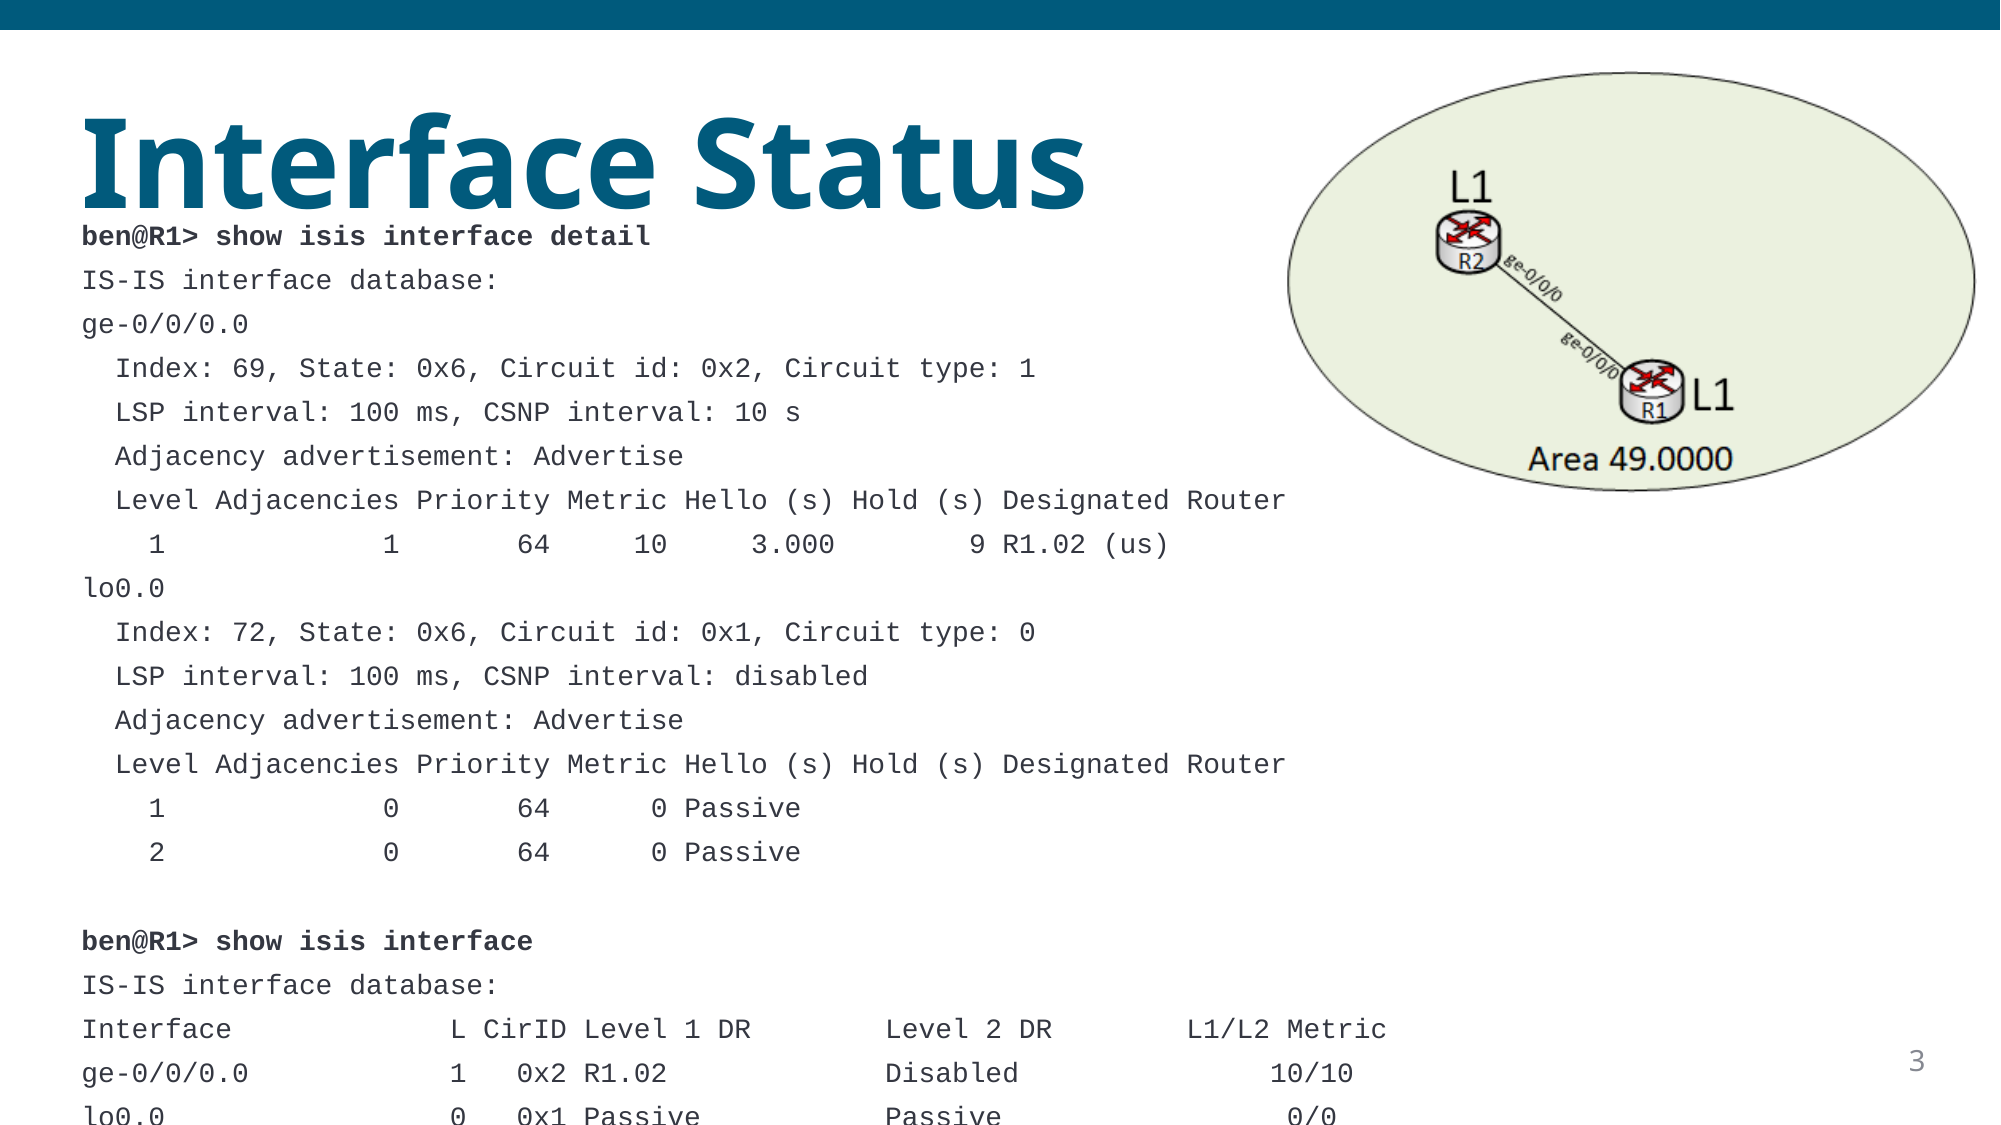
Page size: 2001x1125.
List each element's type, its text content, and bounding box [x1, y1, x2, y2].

title Interface Status [66, 59, 1977, 213]
picture [1286, 71, 1977, 501]
list ben@R1> show isis interface detail IS-IS interface database: ge-0/0/0.0 Index: 69, State: 0x6, Circuit id: 0x2, Circuit type: 1 LSP interval: 100 ms, CSNP interval: 10 s Adjacency advertisement: Advertise Level Adjacencies Priority Metric Hello (s) Hold (s) Designated Router 1 1 64 10 3.000 9 R1.02 (us) lo0.0 Index: 72, State: 0x6, Circuit id: 0x1, Circuit type: 0 LSP interval: 100 ms, CSNP interval: disabled Adjacency advertisement: Advertise Level Adjacencies Priority Metric Hello (s) Hold (s) Designated Router 1 0 64 0 Passive 2 0 64 0 Passive ben@R1> show isis interface IS-IS interface database: Interface L CirID Level 1 DR Level 2 DR L1/L2 Metric ge-0/0/0.0 1 0x2 R1.02 Disabled 10/10 lo0.0 0 0x1 Passive Passive 0/0 [66, 213, 1564, 1125]
